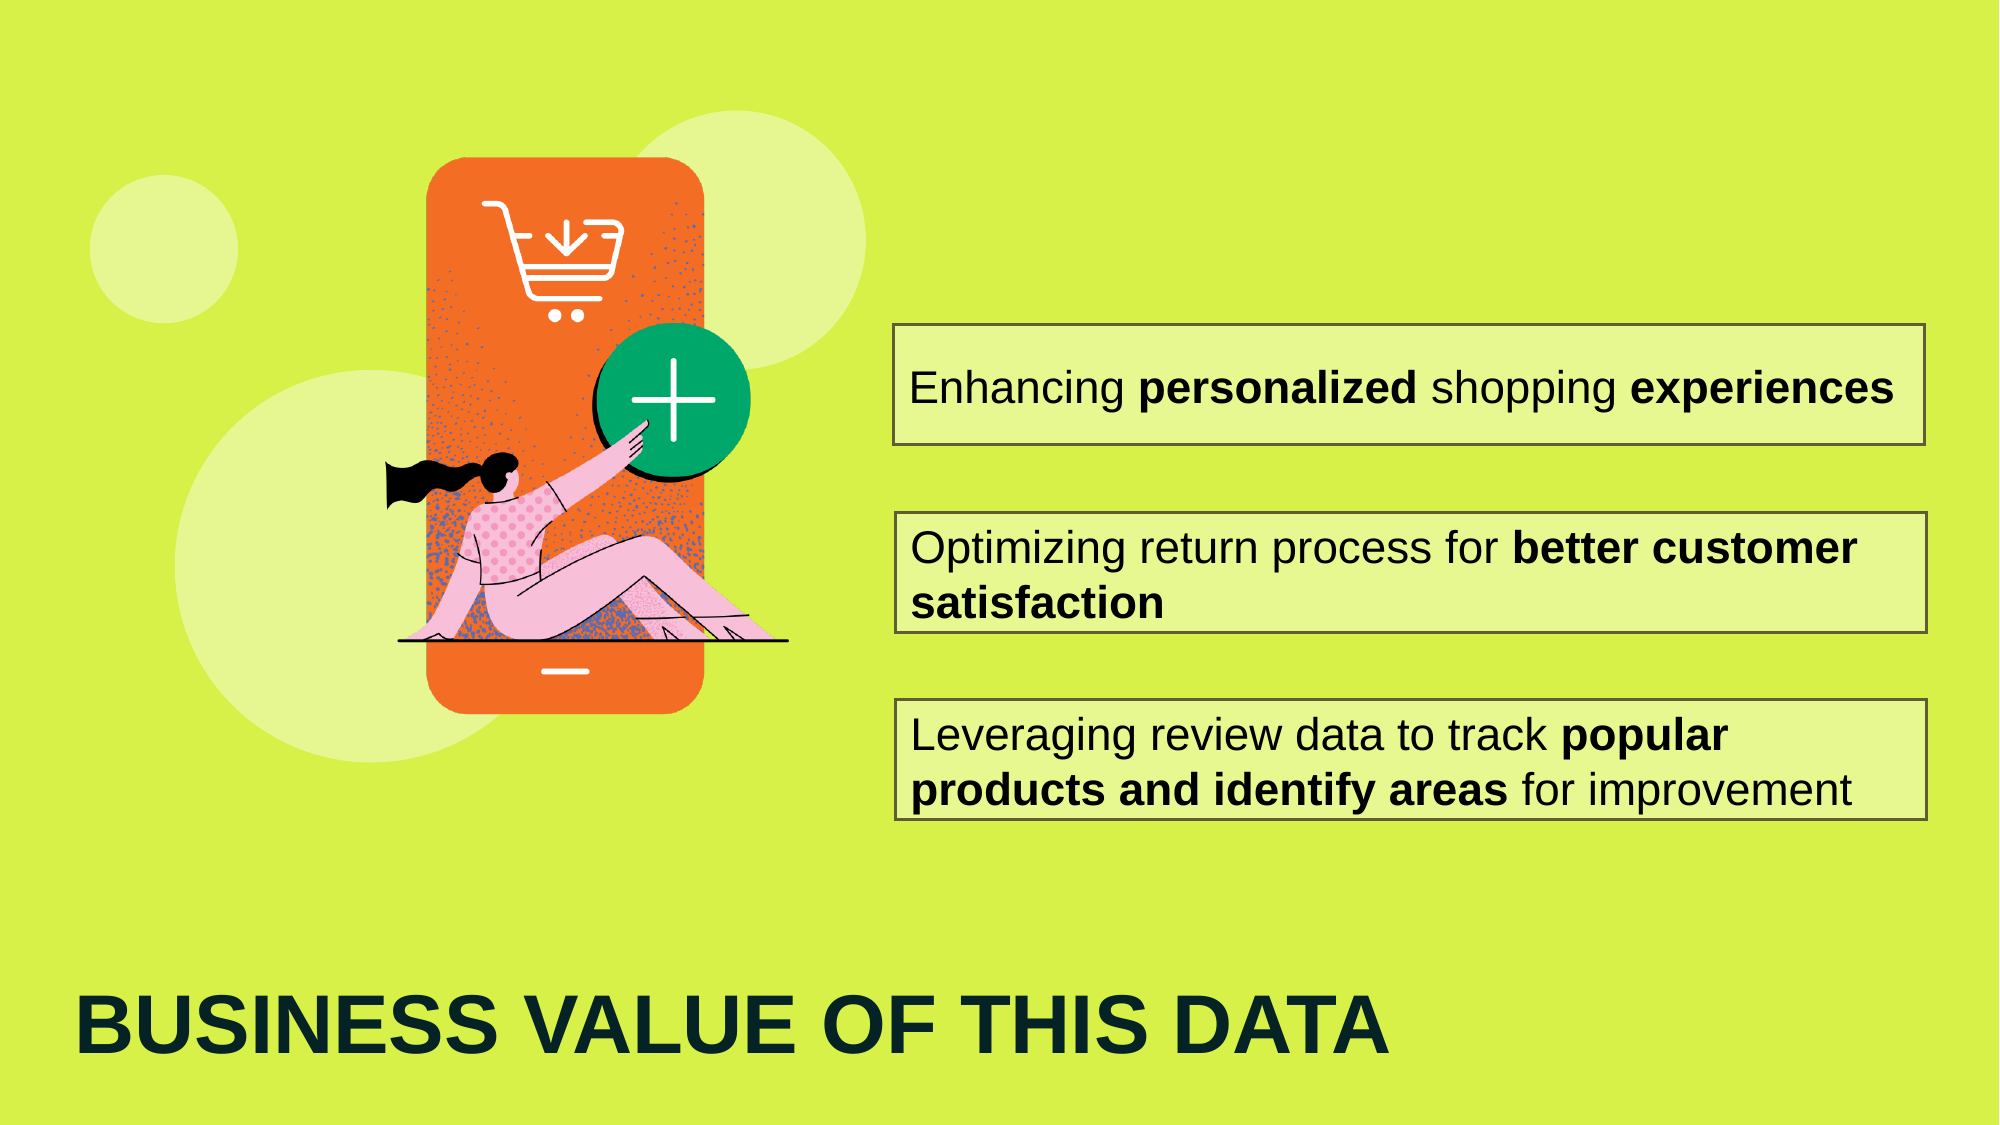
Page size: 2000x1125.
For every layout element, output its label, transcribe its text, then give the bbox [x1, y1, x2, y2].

text_box Leveraging review data to track popular products and identify areas for improvement [895, 699, 1927, 820]
text_box Enhancing personalized shopping experiences [893, 324, 1925, 445]
text_box BUSINESS VALUE OF THIS DATA [74, 949, 1463, 1070]
picture [360, 133, 810, 740]
text_box Optimizing return process for better customer satisfaction [895, 512, 1927, 633]
